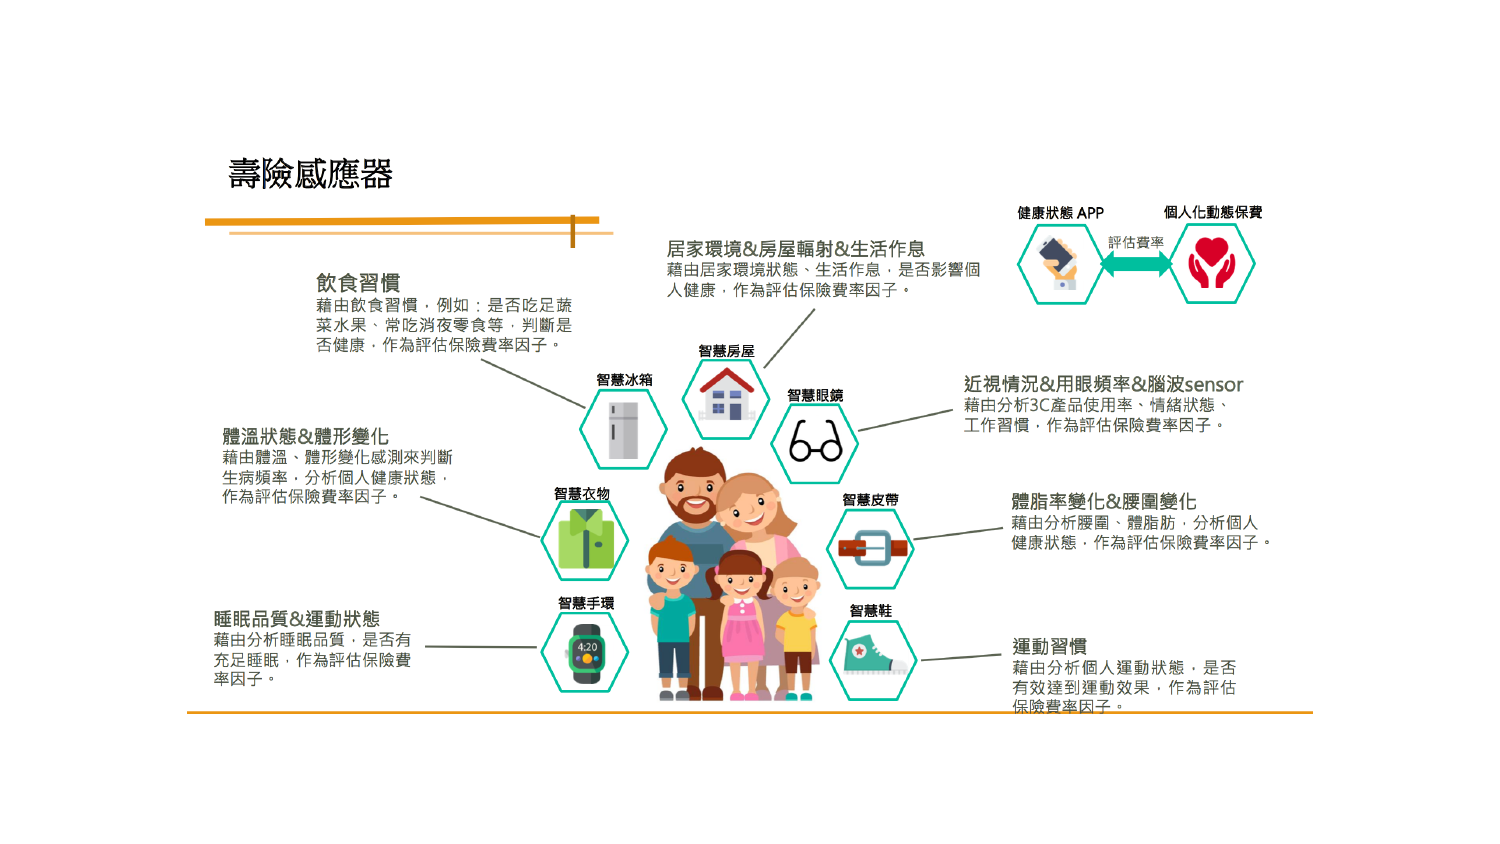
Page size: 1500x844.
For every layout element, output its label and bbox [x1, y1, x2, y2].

picture [187, 130, 1313, 714]
